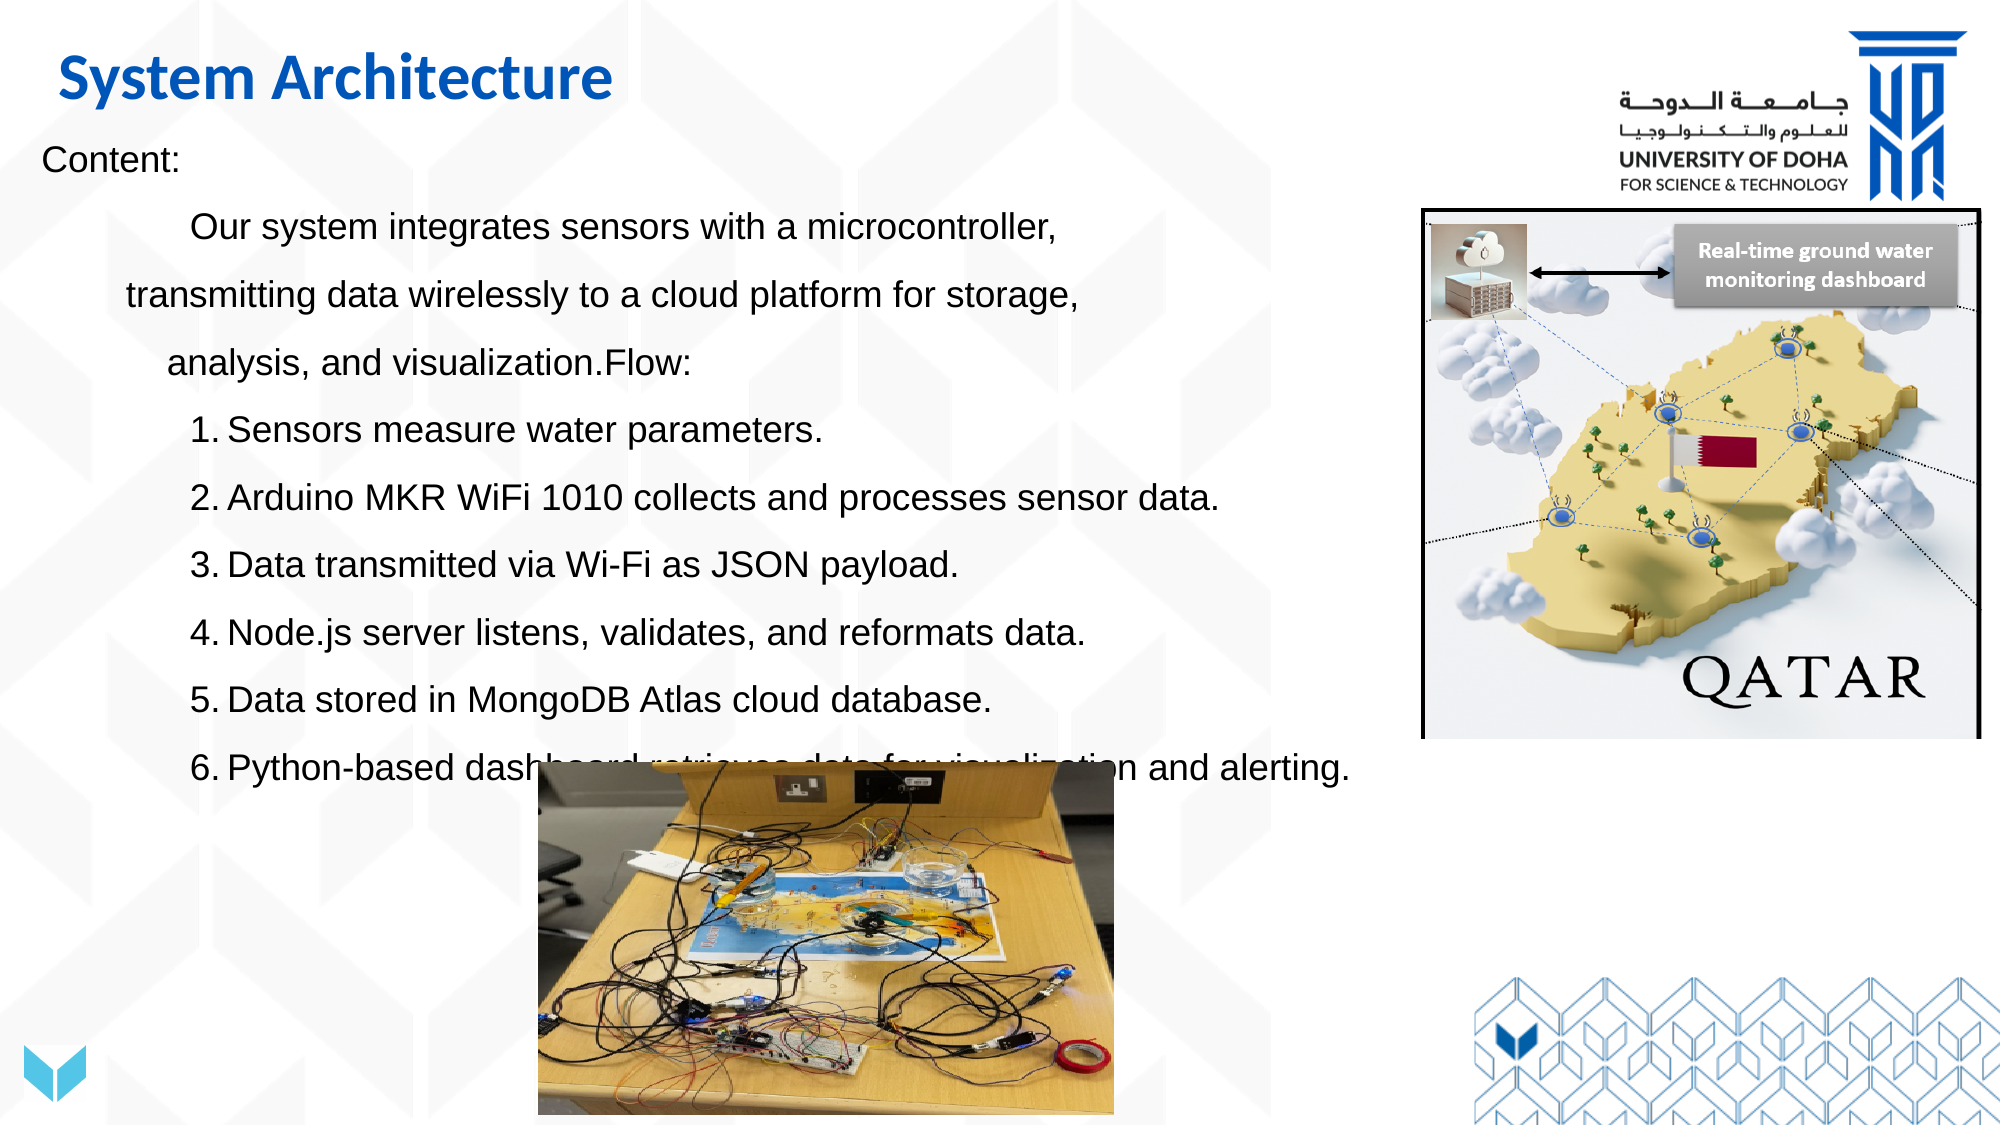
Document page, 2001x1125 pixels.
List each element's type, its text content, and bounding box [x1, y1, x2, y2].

picture [536, 762, 1114, 1115]
list Content: Our system integrates sensors with a microcontroller, transmitting data wirelessly to a cloud platform for storage, analysis, and visualization.Flow: Sensors measure water parameters. Arduino MKR WiFi 1010 collects and processes sensor data. Data transmitted via Wi-Fi as JSON payload. Node.js server listens, validates, and reformats data. Data stored in MongoDB Atlas cloud database. Python-based dashboard retrieves data for visualization and alerting. [26, 121, 1636, 800]
picture [1421, 0, 2000, 739]
picture [24, 1045, 86, 1102]
title System Architecture [43, 4, 1654, 152]
